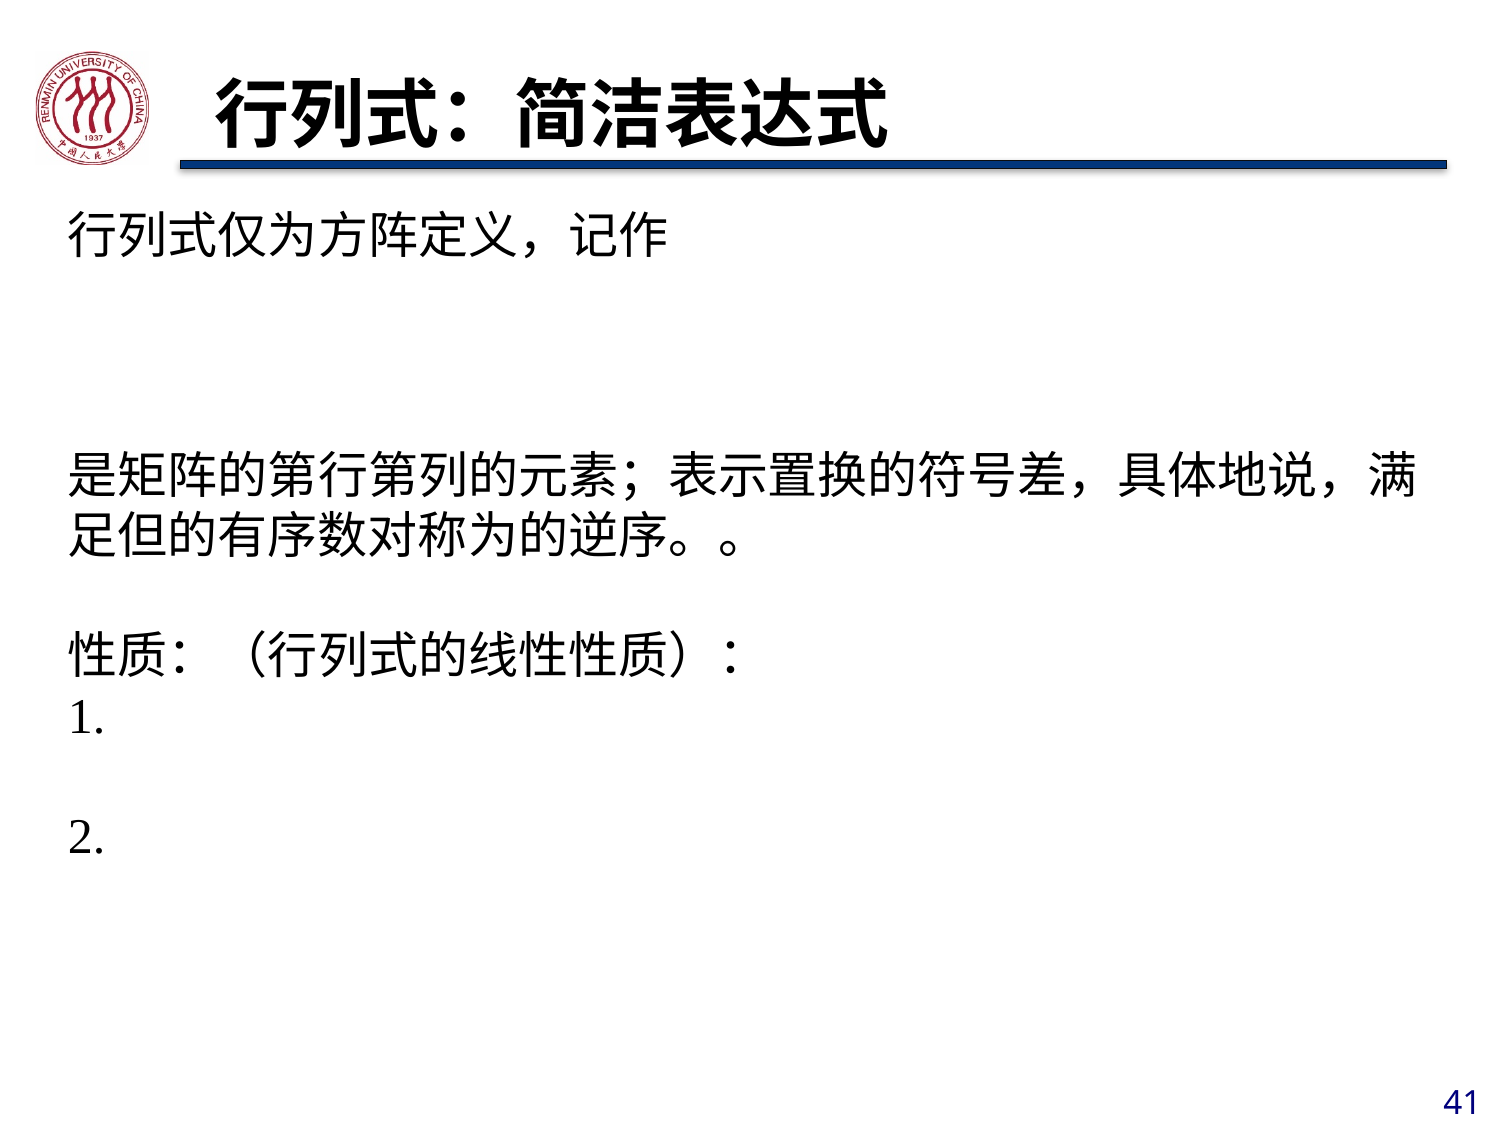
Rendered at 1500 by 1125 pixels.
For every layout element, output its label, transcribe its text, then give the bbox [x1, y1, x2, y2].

title 行列式：简洁表达式 [198, 18, 1407, 205]
picture [35, 51, 149, 165]
